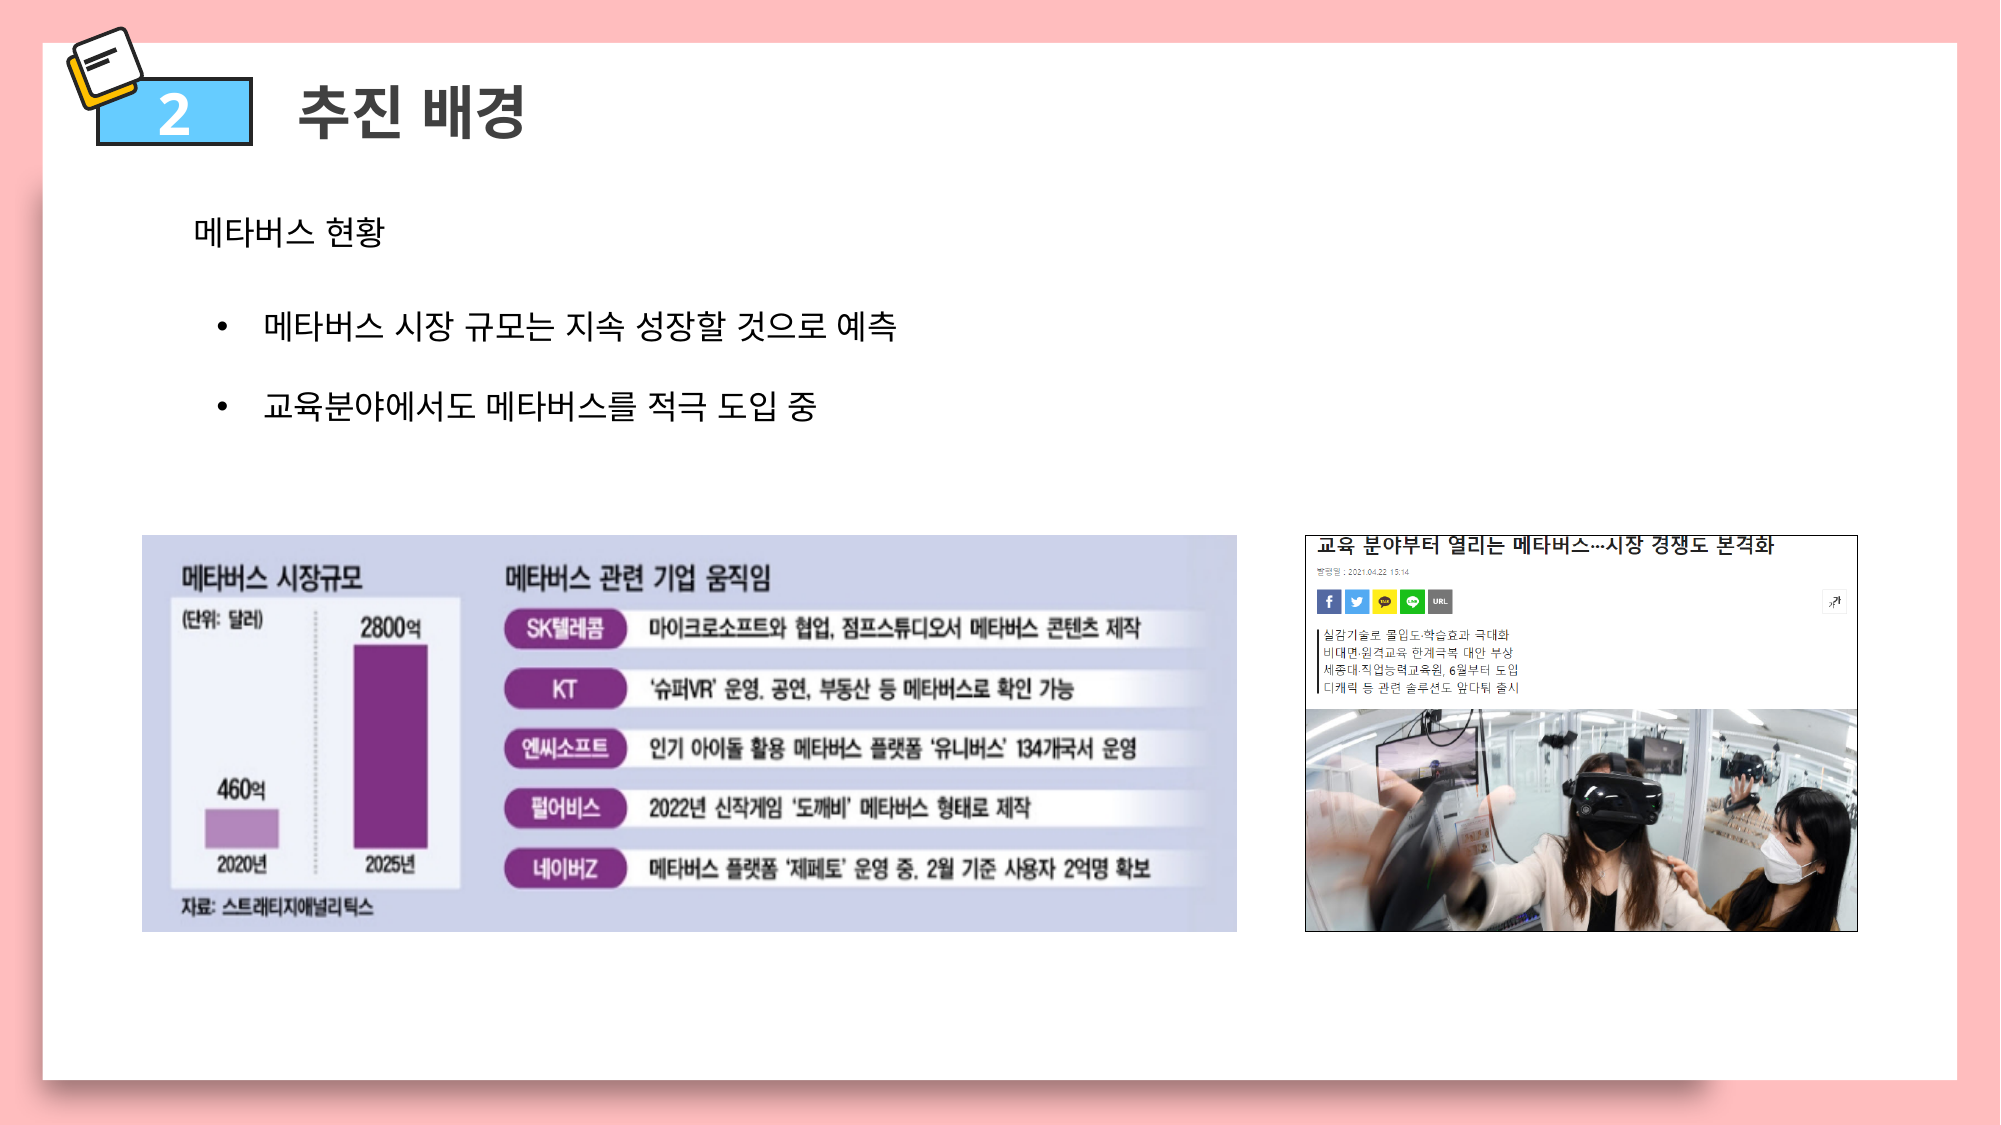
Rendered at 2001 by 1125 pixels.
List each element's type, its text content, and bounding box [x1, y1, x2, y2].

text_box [74, 34, 136, 103]
picture [1305, 535, 1858, 932]
text_box 2 [97, 78, 252, 145]
text_box 메타버스 시장 규모는 지속 성장할 것으로 예측 교육분야에서도 메타버스를 적극 도입 중 [201, 299, 1799, 434]
text_box [42, 42, 1958, 1081]
text_box 메타버스 현황 [178, 205, 1821, 260]
text_box 추진 배경 [283, 68, 1717, 154]
picture [142, 535, 1237, 932]
